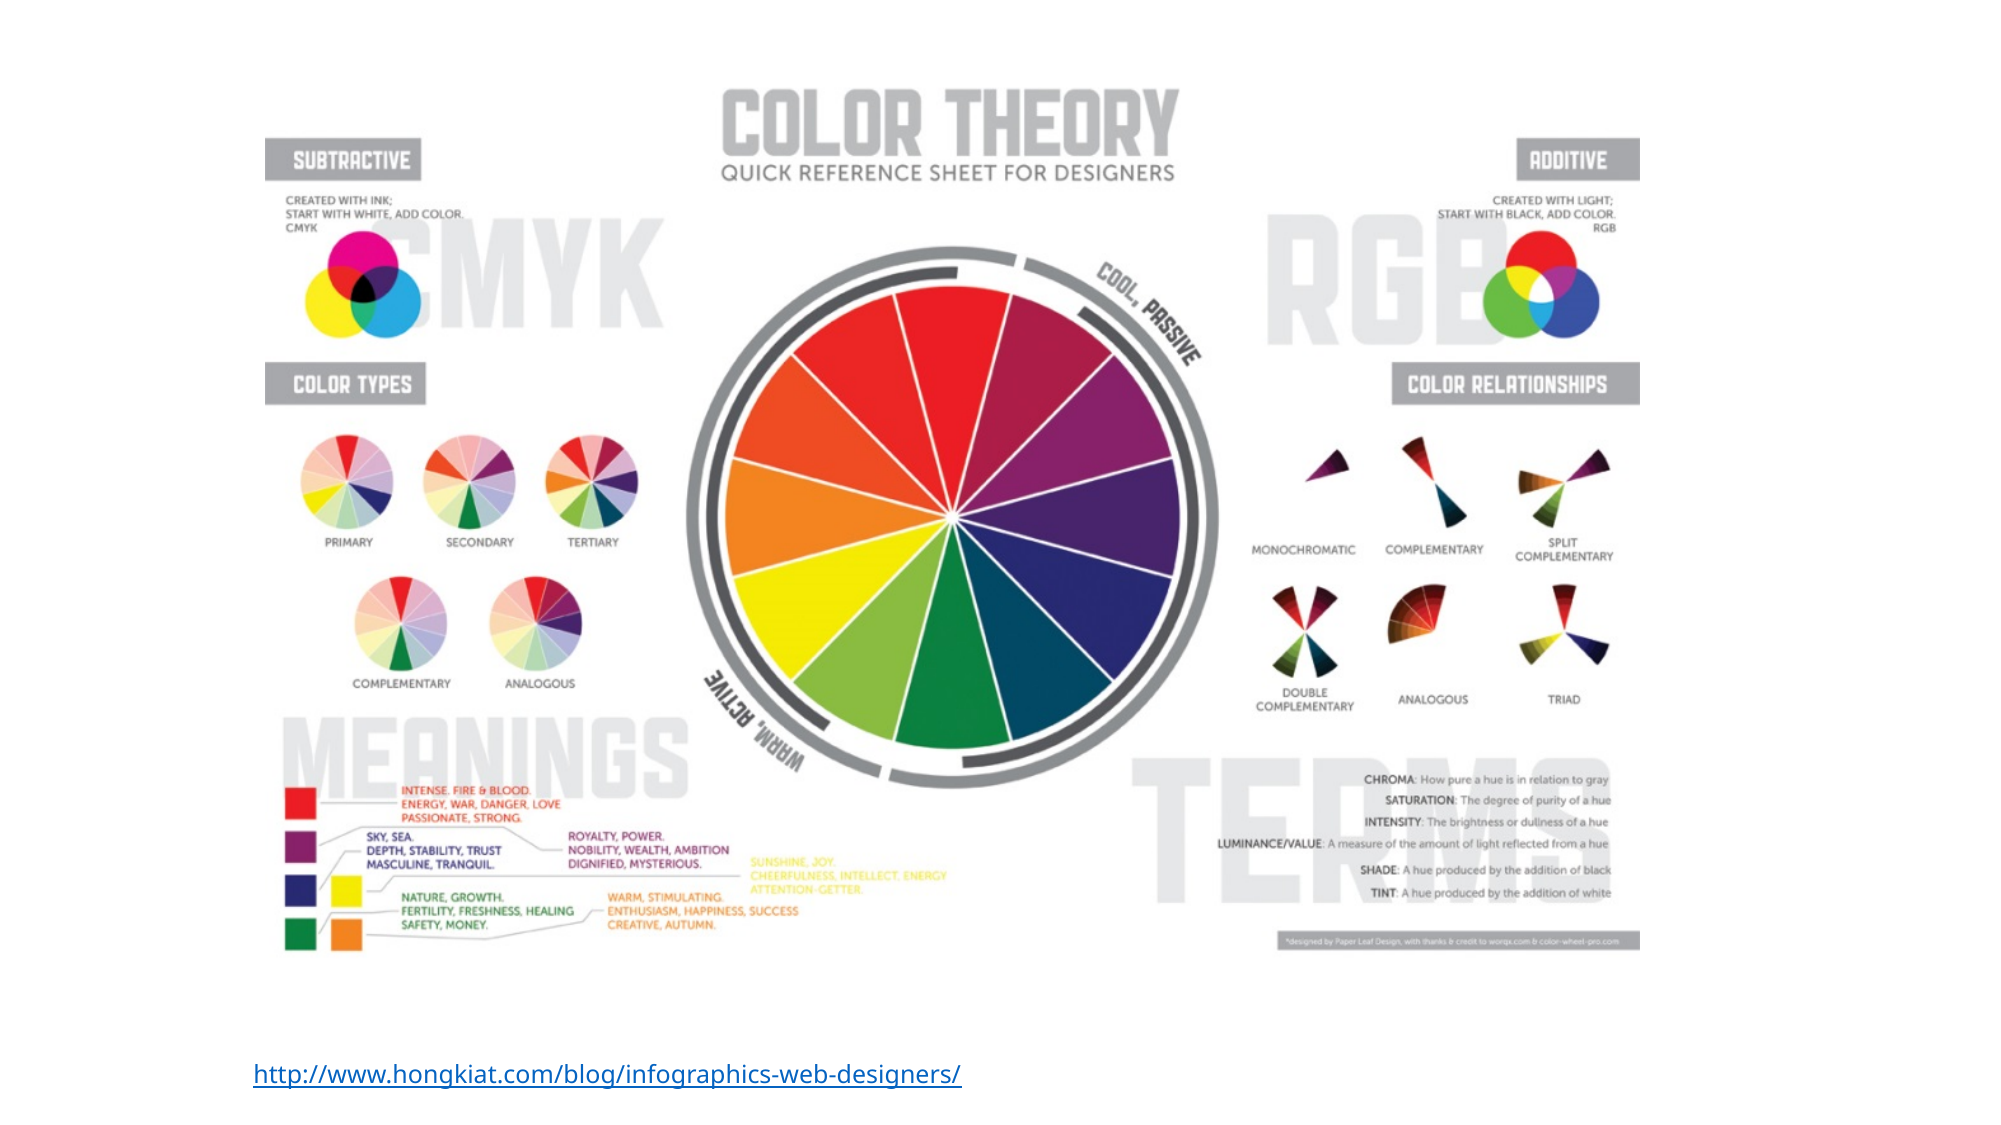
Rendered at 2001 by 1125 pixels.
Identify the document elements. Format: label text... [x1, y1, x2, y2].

picture [265, 67, 1640, 973]
list http://www.hongkiat.com/blog/infographics-web-designers/ [238, 1032, 1712, 1102]
